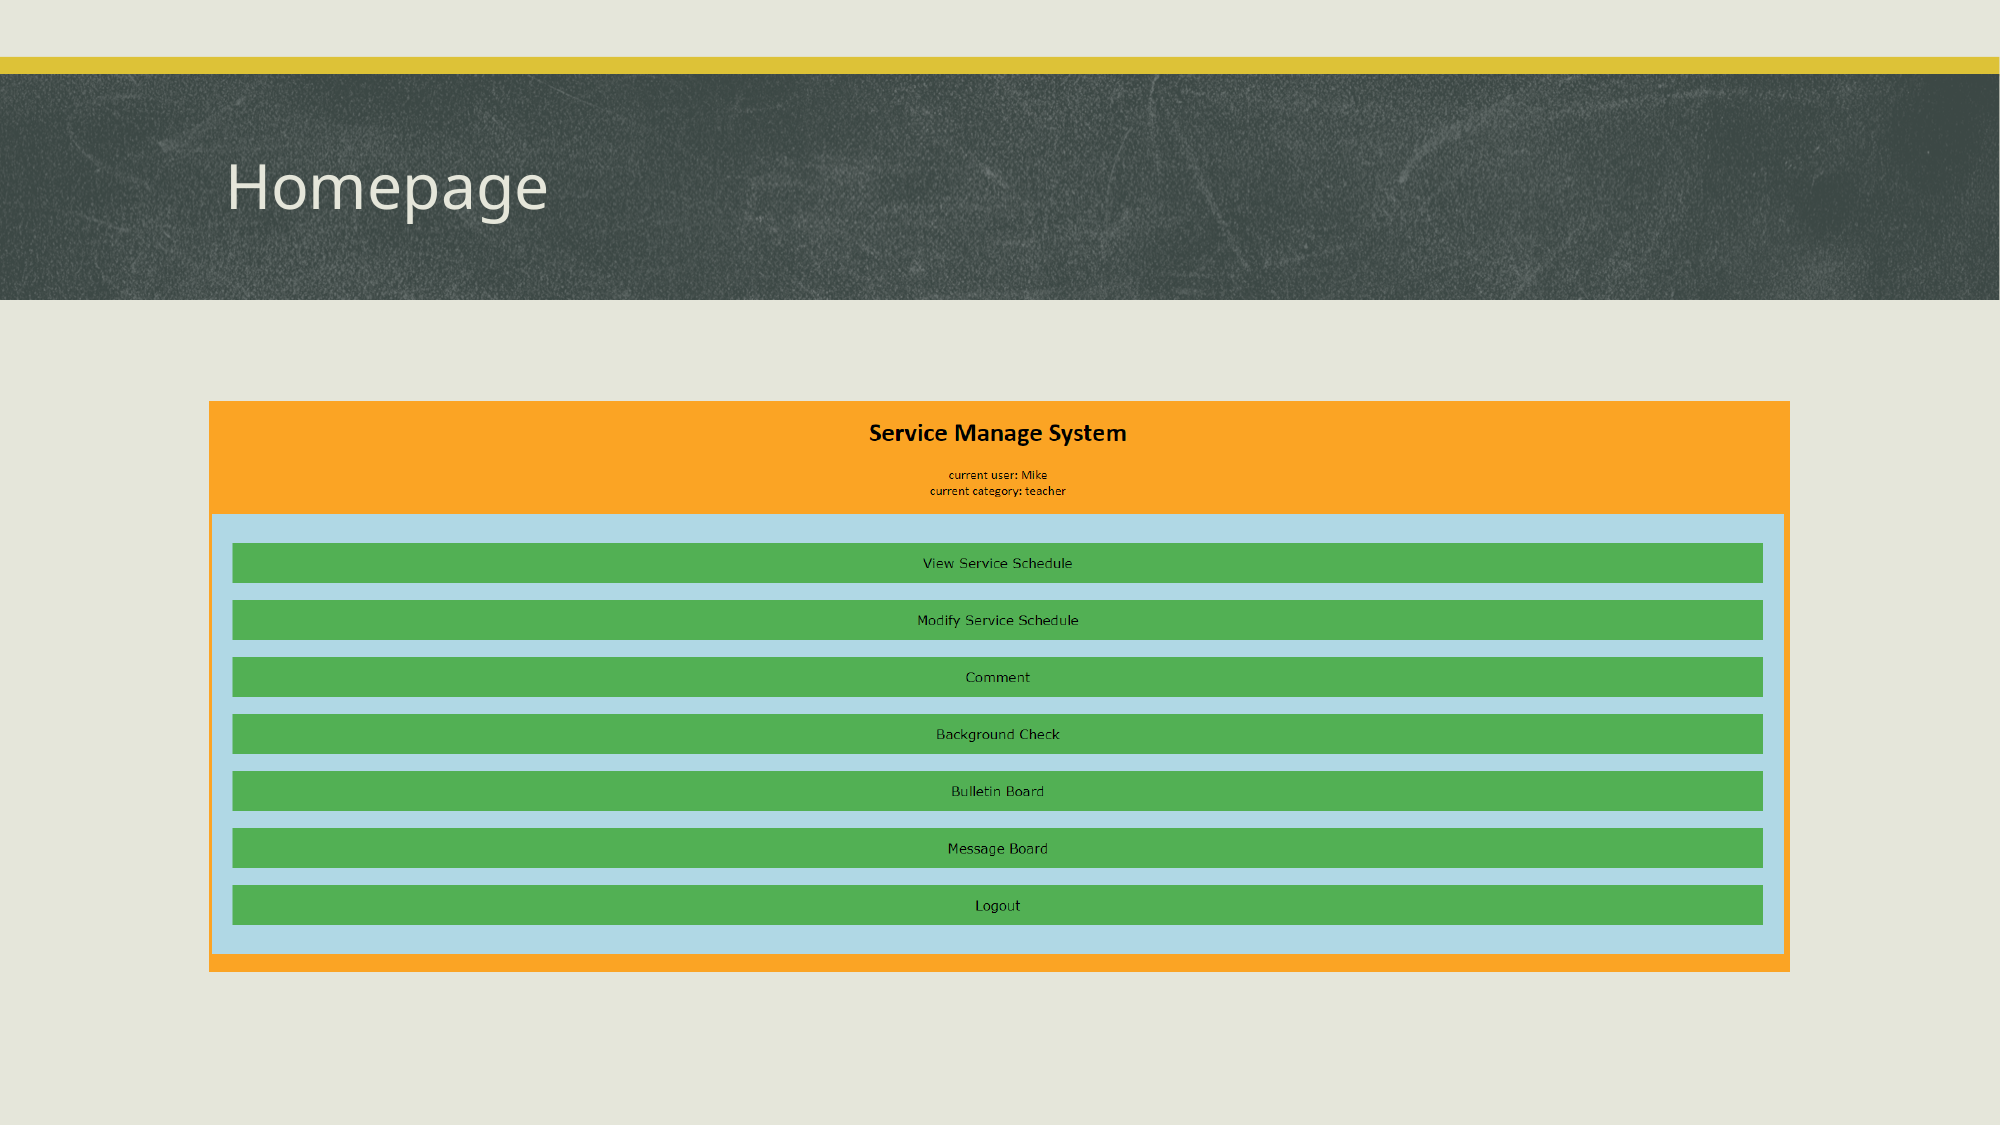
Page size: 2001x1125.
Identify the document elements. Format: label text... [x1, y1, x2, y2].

title Homepage [210, 76, 1790, 300]
picture [0, 74, 2000, 300]
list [209, 401, 1790, 972]
